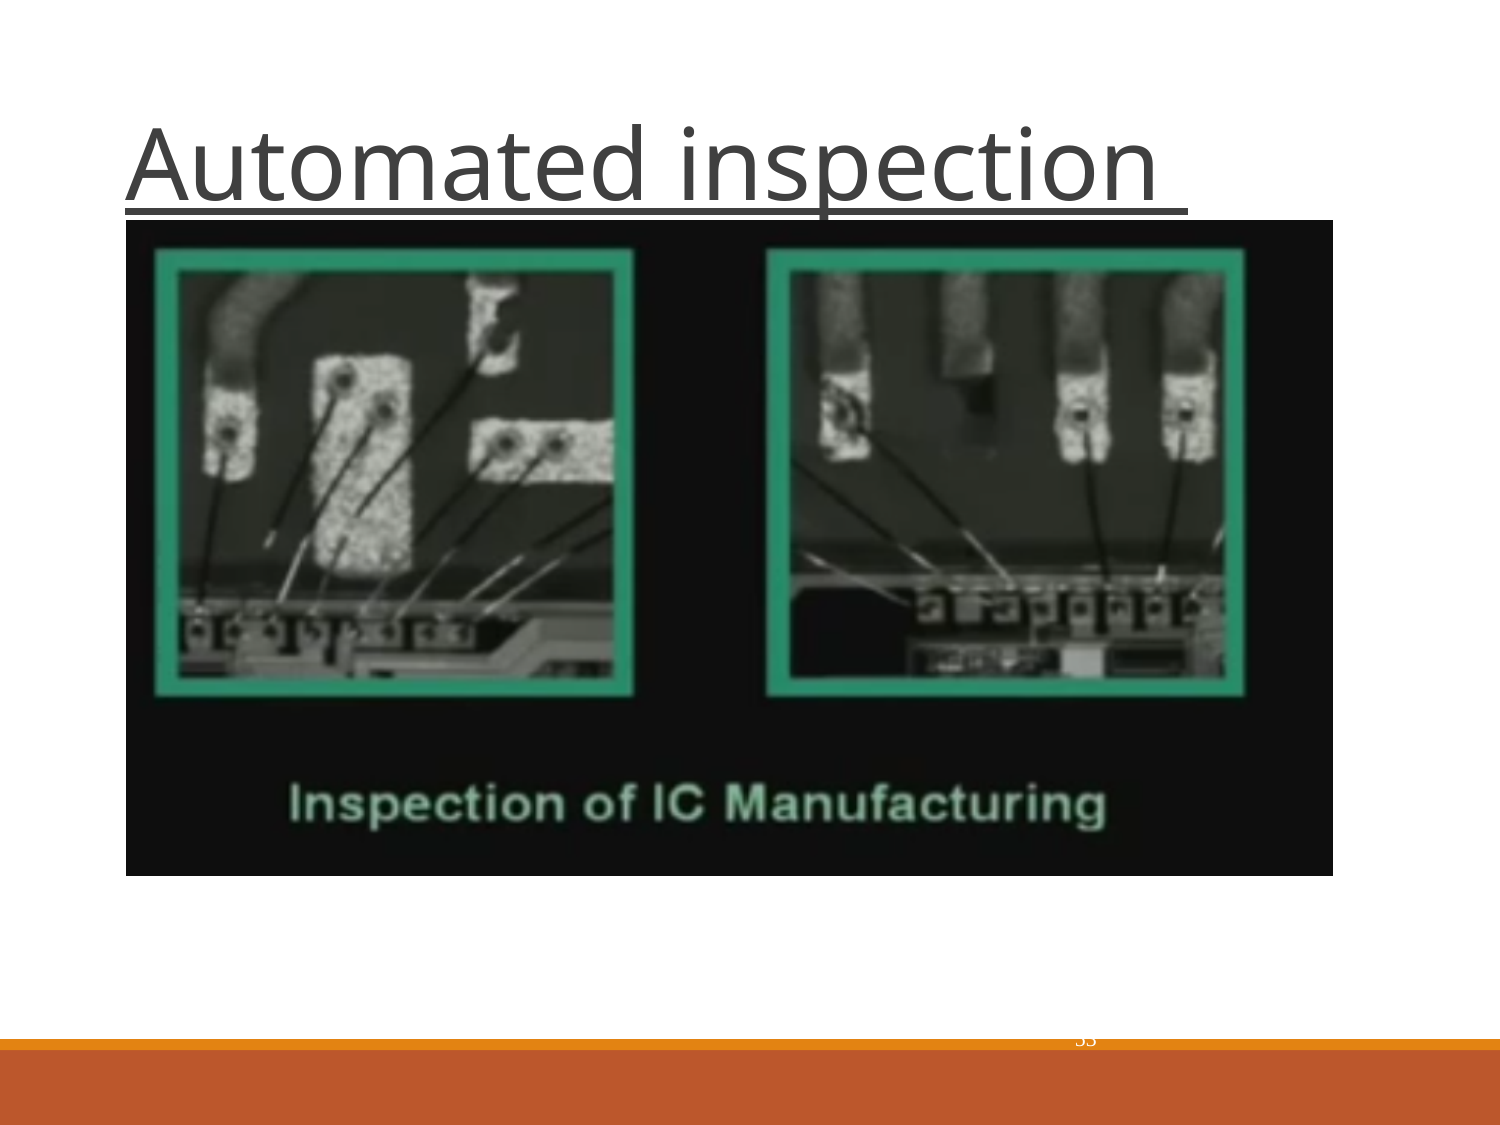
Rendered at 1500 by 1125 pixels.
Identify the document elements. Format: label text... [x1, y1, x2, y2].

title Automated inspection [125, 99, 1376, 220]
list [86, 220, 1374, 877]
slide_number 53 [1074, 1025, 1388, 1100]
